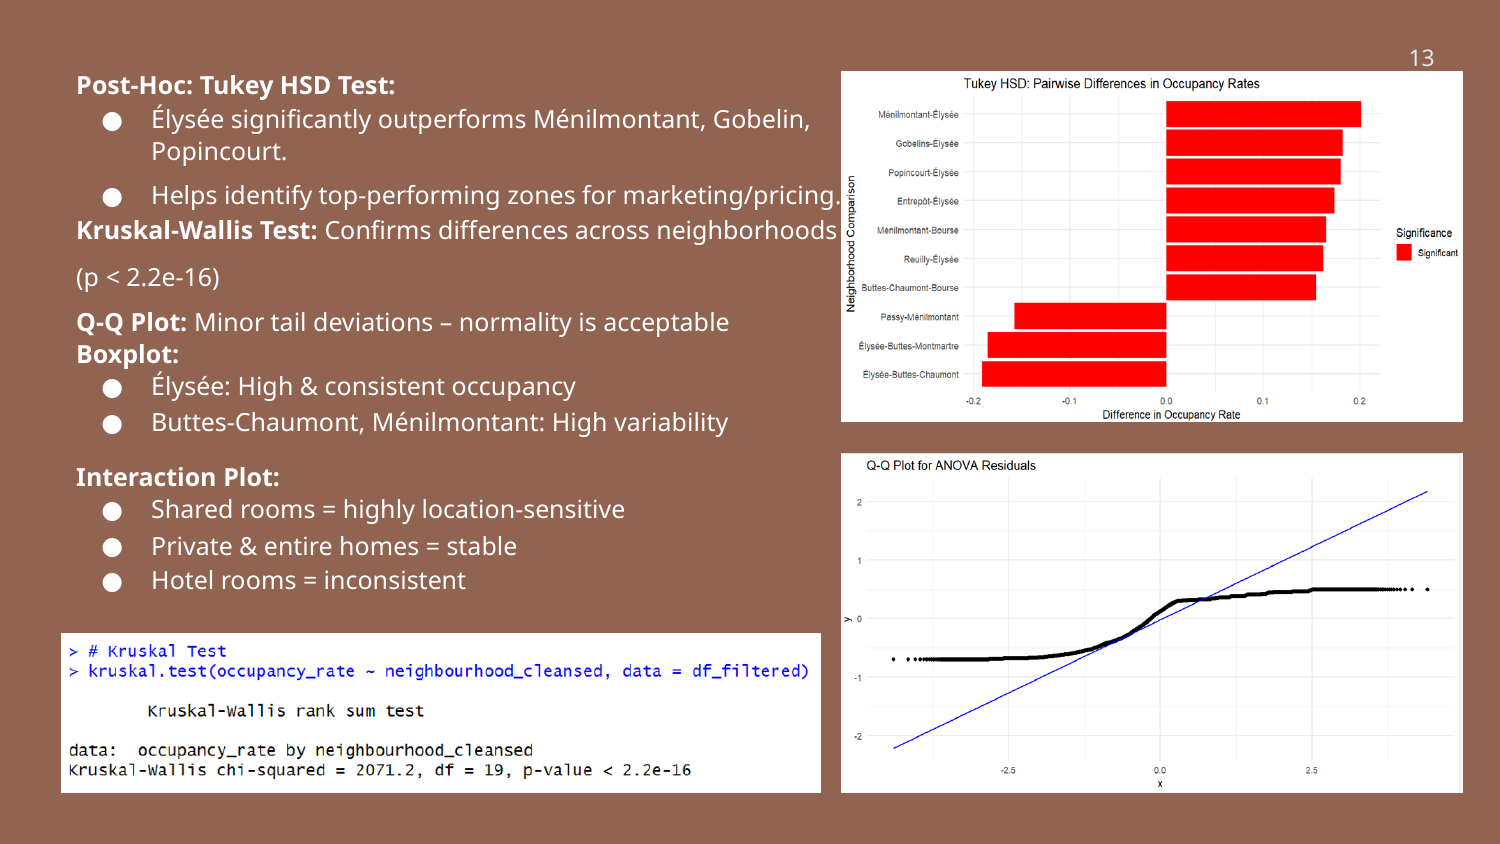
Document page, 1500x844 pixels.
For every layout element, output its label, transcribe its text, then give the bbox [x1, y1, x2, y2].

slide_number 13 [1378, 28, 1450, 58]
picture [60, 632, 821, 793]
picture [841, 71, 1463, 422]
text_box Post-Hoc: Tukey HSD Test: Élysée significantly outperforms Ménilmontant, Gobelin, Popincourt. Helps identify top-performing zones for marketing/pricing. Kruskal-Wallis Test: Confirms differences across neighborhoods (p < 2.2e-16) Q-Q Plot: Minor tail deviations – normality is acceptable Boxplot: Élysée: High & consistent occupancy Buttes-Chaumont, Ménilmontant: High variability Interaction Plot: Shared rooms = highly location-sensitive Private & entire homes = stable Hotel rooms = inconsistent [61, 51, 1062, 784]
picture [841, 453, 1463, 793]
